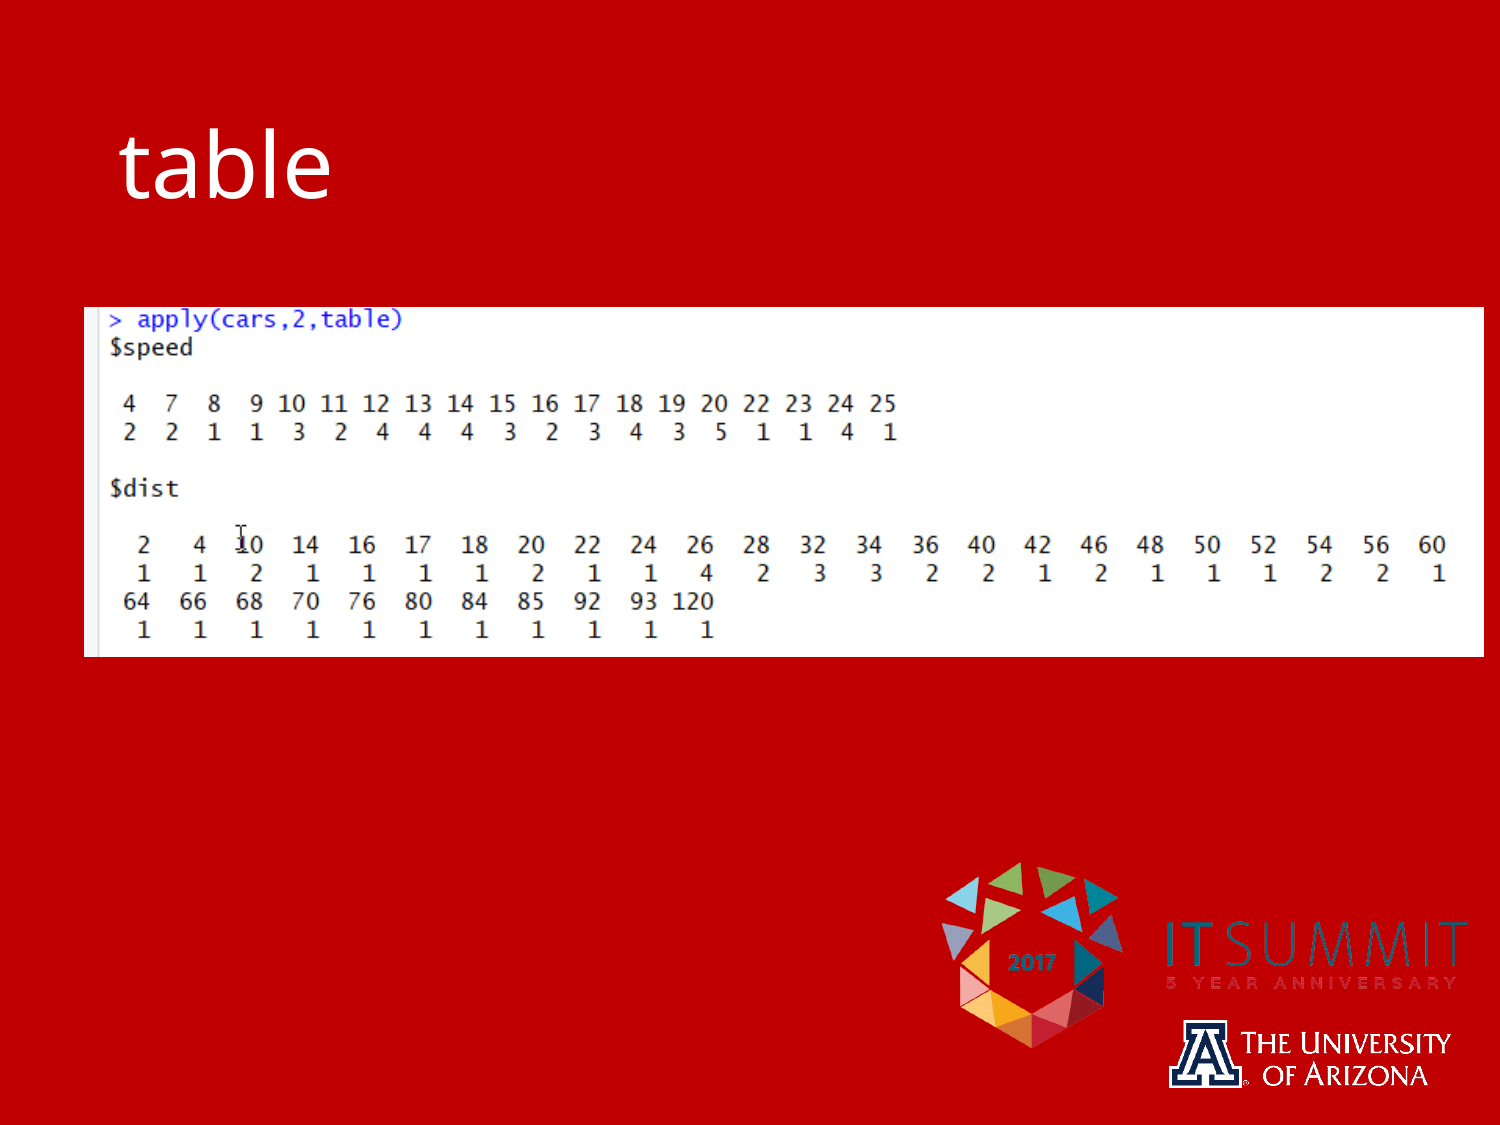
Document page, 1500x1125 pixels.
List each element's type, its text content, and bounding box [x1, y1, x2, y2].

title table [103, 59, 1397, 278]
picture [84, 307, 1484, 657]
picture [933, 858, 1476, 1088]
